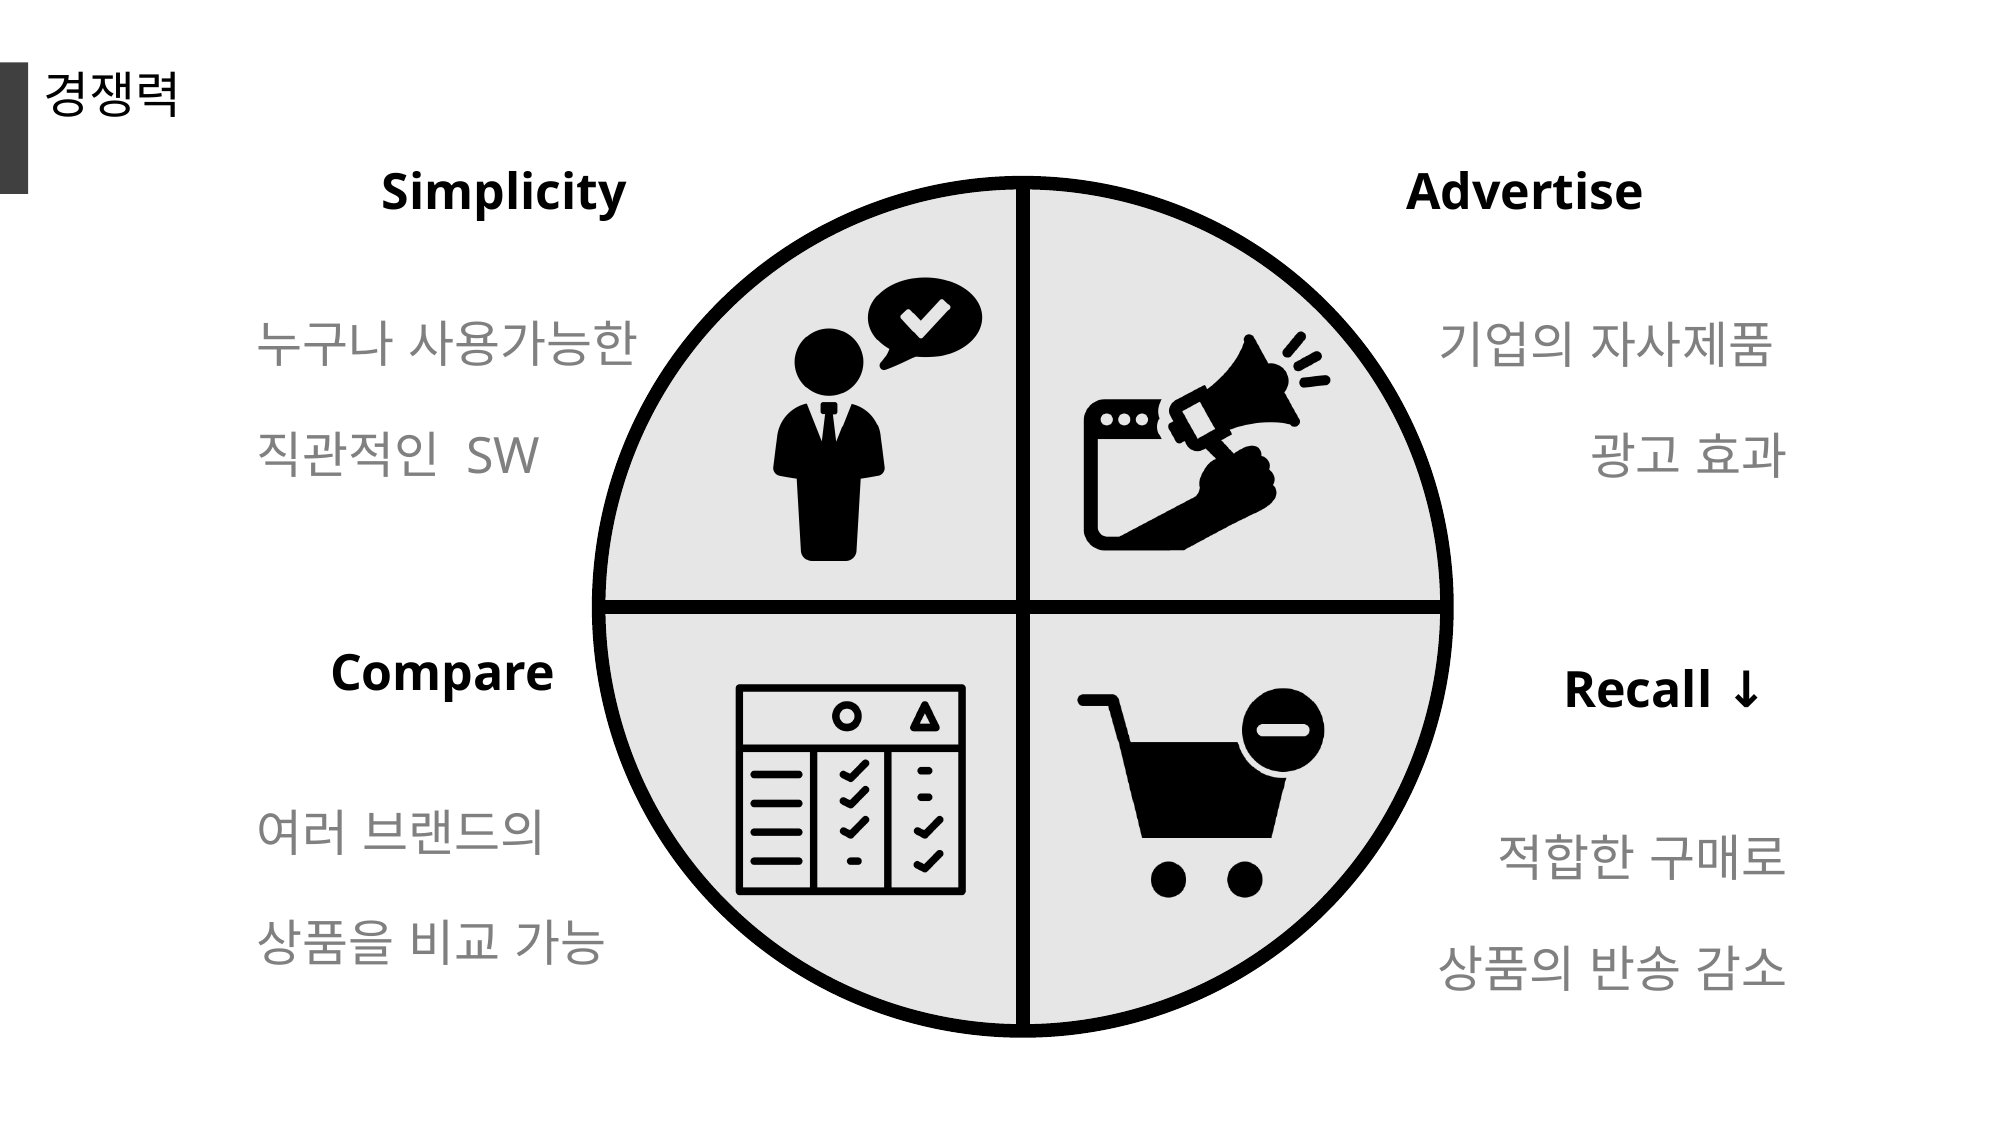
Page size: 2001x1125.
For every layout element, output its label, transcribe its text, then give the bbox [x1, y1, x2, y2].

text_box 기업의 자사제품 광고 효과 [1171, 275, 1803, 551]
text_box Advertise [1390, 159, 1707, 267]
picture [1072, 683, 1331, 902]
text_box 누구나 사용가능한 직관적인 SW [241, 275, 754, 561]
text_box [758, 181, 1289, 328]
text_box 여러 브랜드의 상품을 비교 가능 [241, 763, 813, 1043]
text_box 적합한 구매로 상품의 반송 감소 [1199, 788, 1803, 1072]
text_box Simplicity [366, 159, 683, 267]
text_box Recall ↓ [1548, 656, 1865, 764]
picture [1076, 328, 1339, 555]
text_box 누구나 사용가능한 직관적인 SW [990, 275, 1092, 561]
list 경쟁력 [28, 62, 496, 189]
picture [754, 274, 990, 569]
text_box [597, 551, 1448, 1032]
picture [730, 677, 973, 903]
text_box Compare [315, 639, 632, 747]
